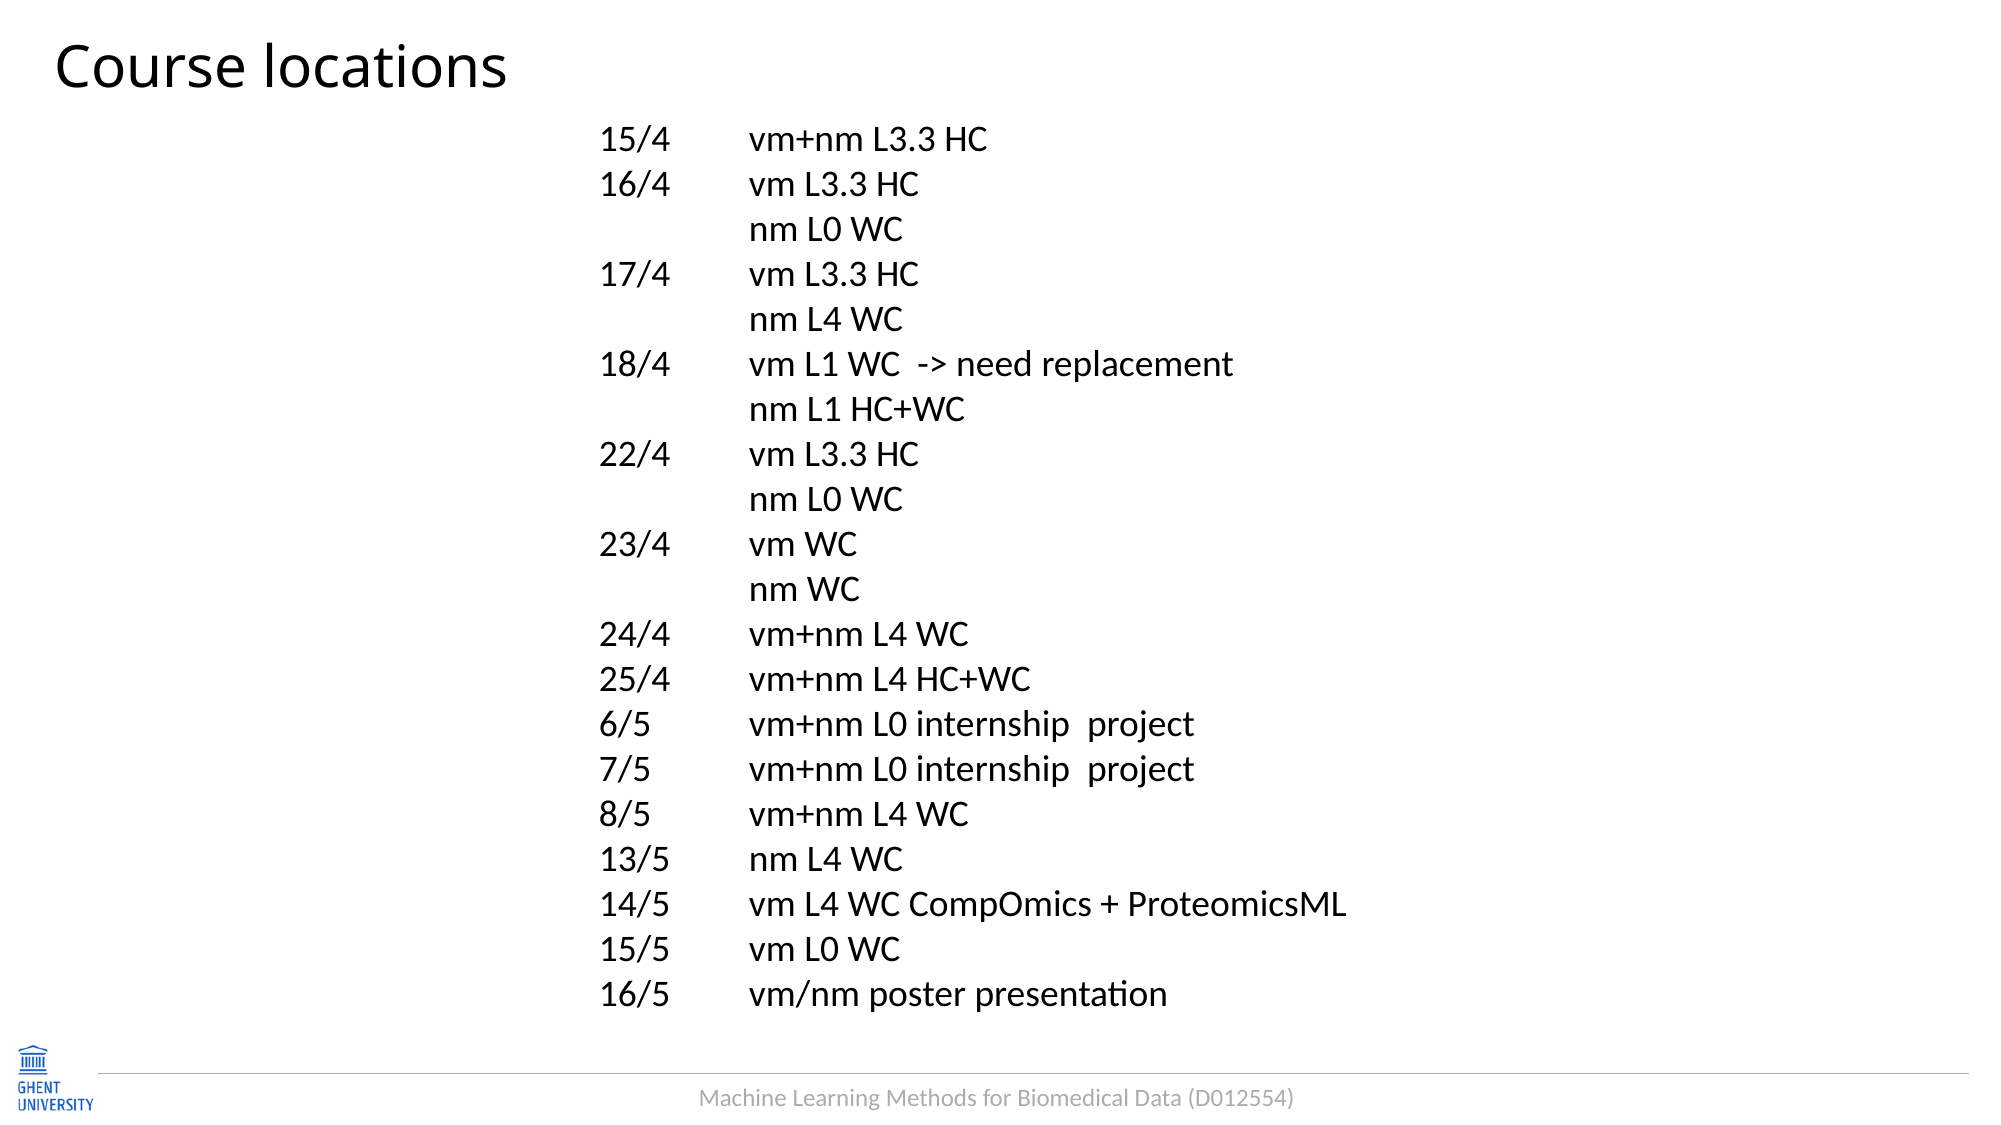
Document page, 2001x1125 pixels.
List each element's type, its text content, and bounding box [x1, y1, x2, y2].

text_box Machine Learning Methods for Biomedical Data (D012554) [10, 1074, 1990, 1120]
text_box 15/4 vm+nm L3.3 HC 16/4 vm L3.3 HC nm L0 WC 17/4 vm L3.3 HC nm L4 WC 18/4 vm L1 WC -> need replacement nm L1 HC+WC 22/4 vm L3.3 HC nm L0 WC 23/4 vm WC nm WC 24/4 vm+nm L4 WC 25/4 vm+nm L4 HC+WC 6/5 vm+nm L0 internship project 7/5 vm+nm L0 internship project 8/5 vm+nm L4 WC 13/5 nm L4 WC 14/5 vm L4 WC CompOmics + ProteomicsML 15/5 vm L0 WC 16/5 vm/nm poster presentation [584, 107, 1642, 1022]
text_box Course locations [39, 21, 1967, 107]
picture [10, 1031, 101, 1118]
